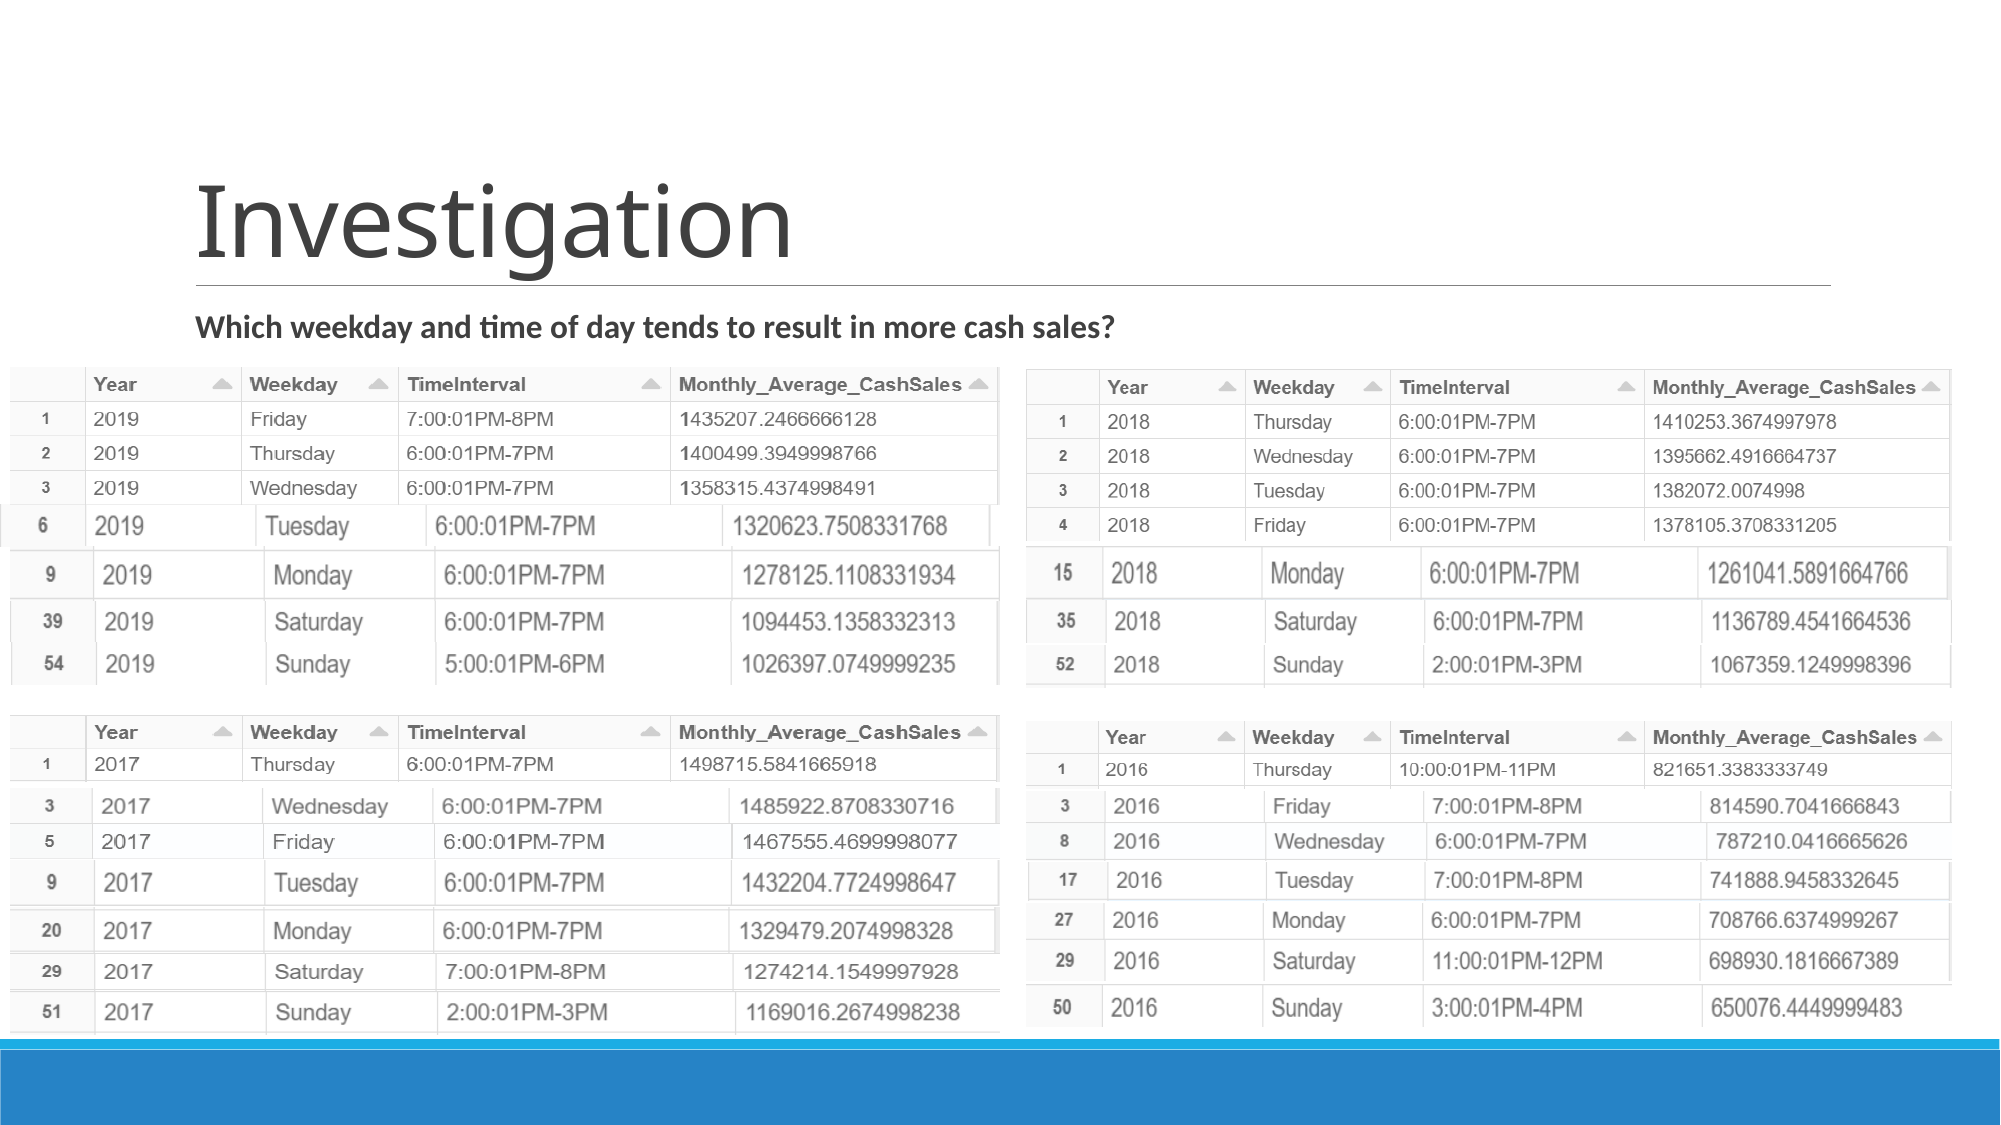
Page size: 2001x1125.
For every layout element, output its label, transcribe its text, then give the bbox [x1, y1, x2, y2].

list Which weekday and time of day tends to result in more cash sales? [180, 302, 1830, 963]
picture [0, 367, 1001, 685]
picture [1025, 791, 1952, 861]
picture [1025, 862, 1952, 901]
picture [1025, 545, 1952, 689]
title Investigation [180, 47, 1830, 285]
picture [9, 714, 1001, 783]
picture [1025, 721, 1952, 789]
picture [9, 787, 1001, 1036]
picture [1025, 902, 1952, 981]
picture [1025, 367, 1952, 541]
picture [1025, 983, 1952, 1028]
